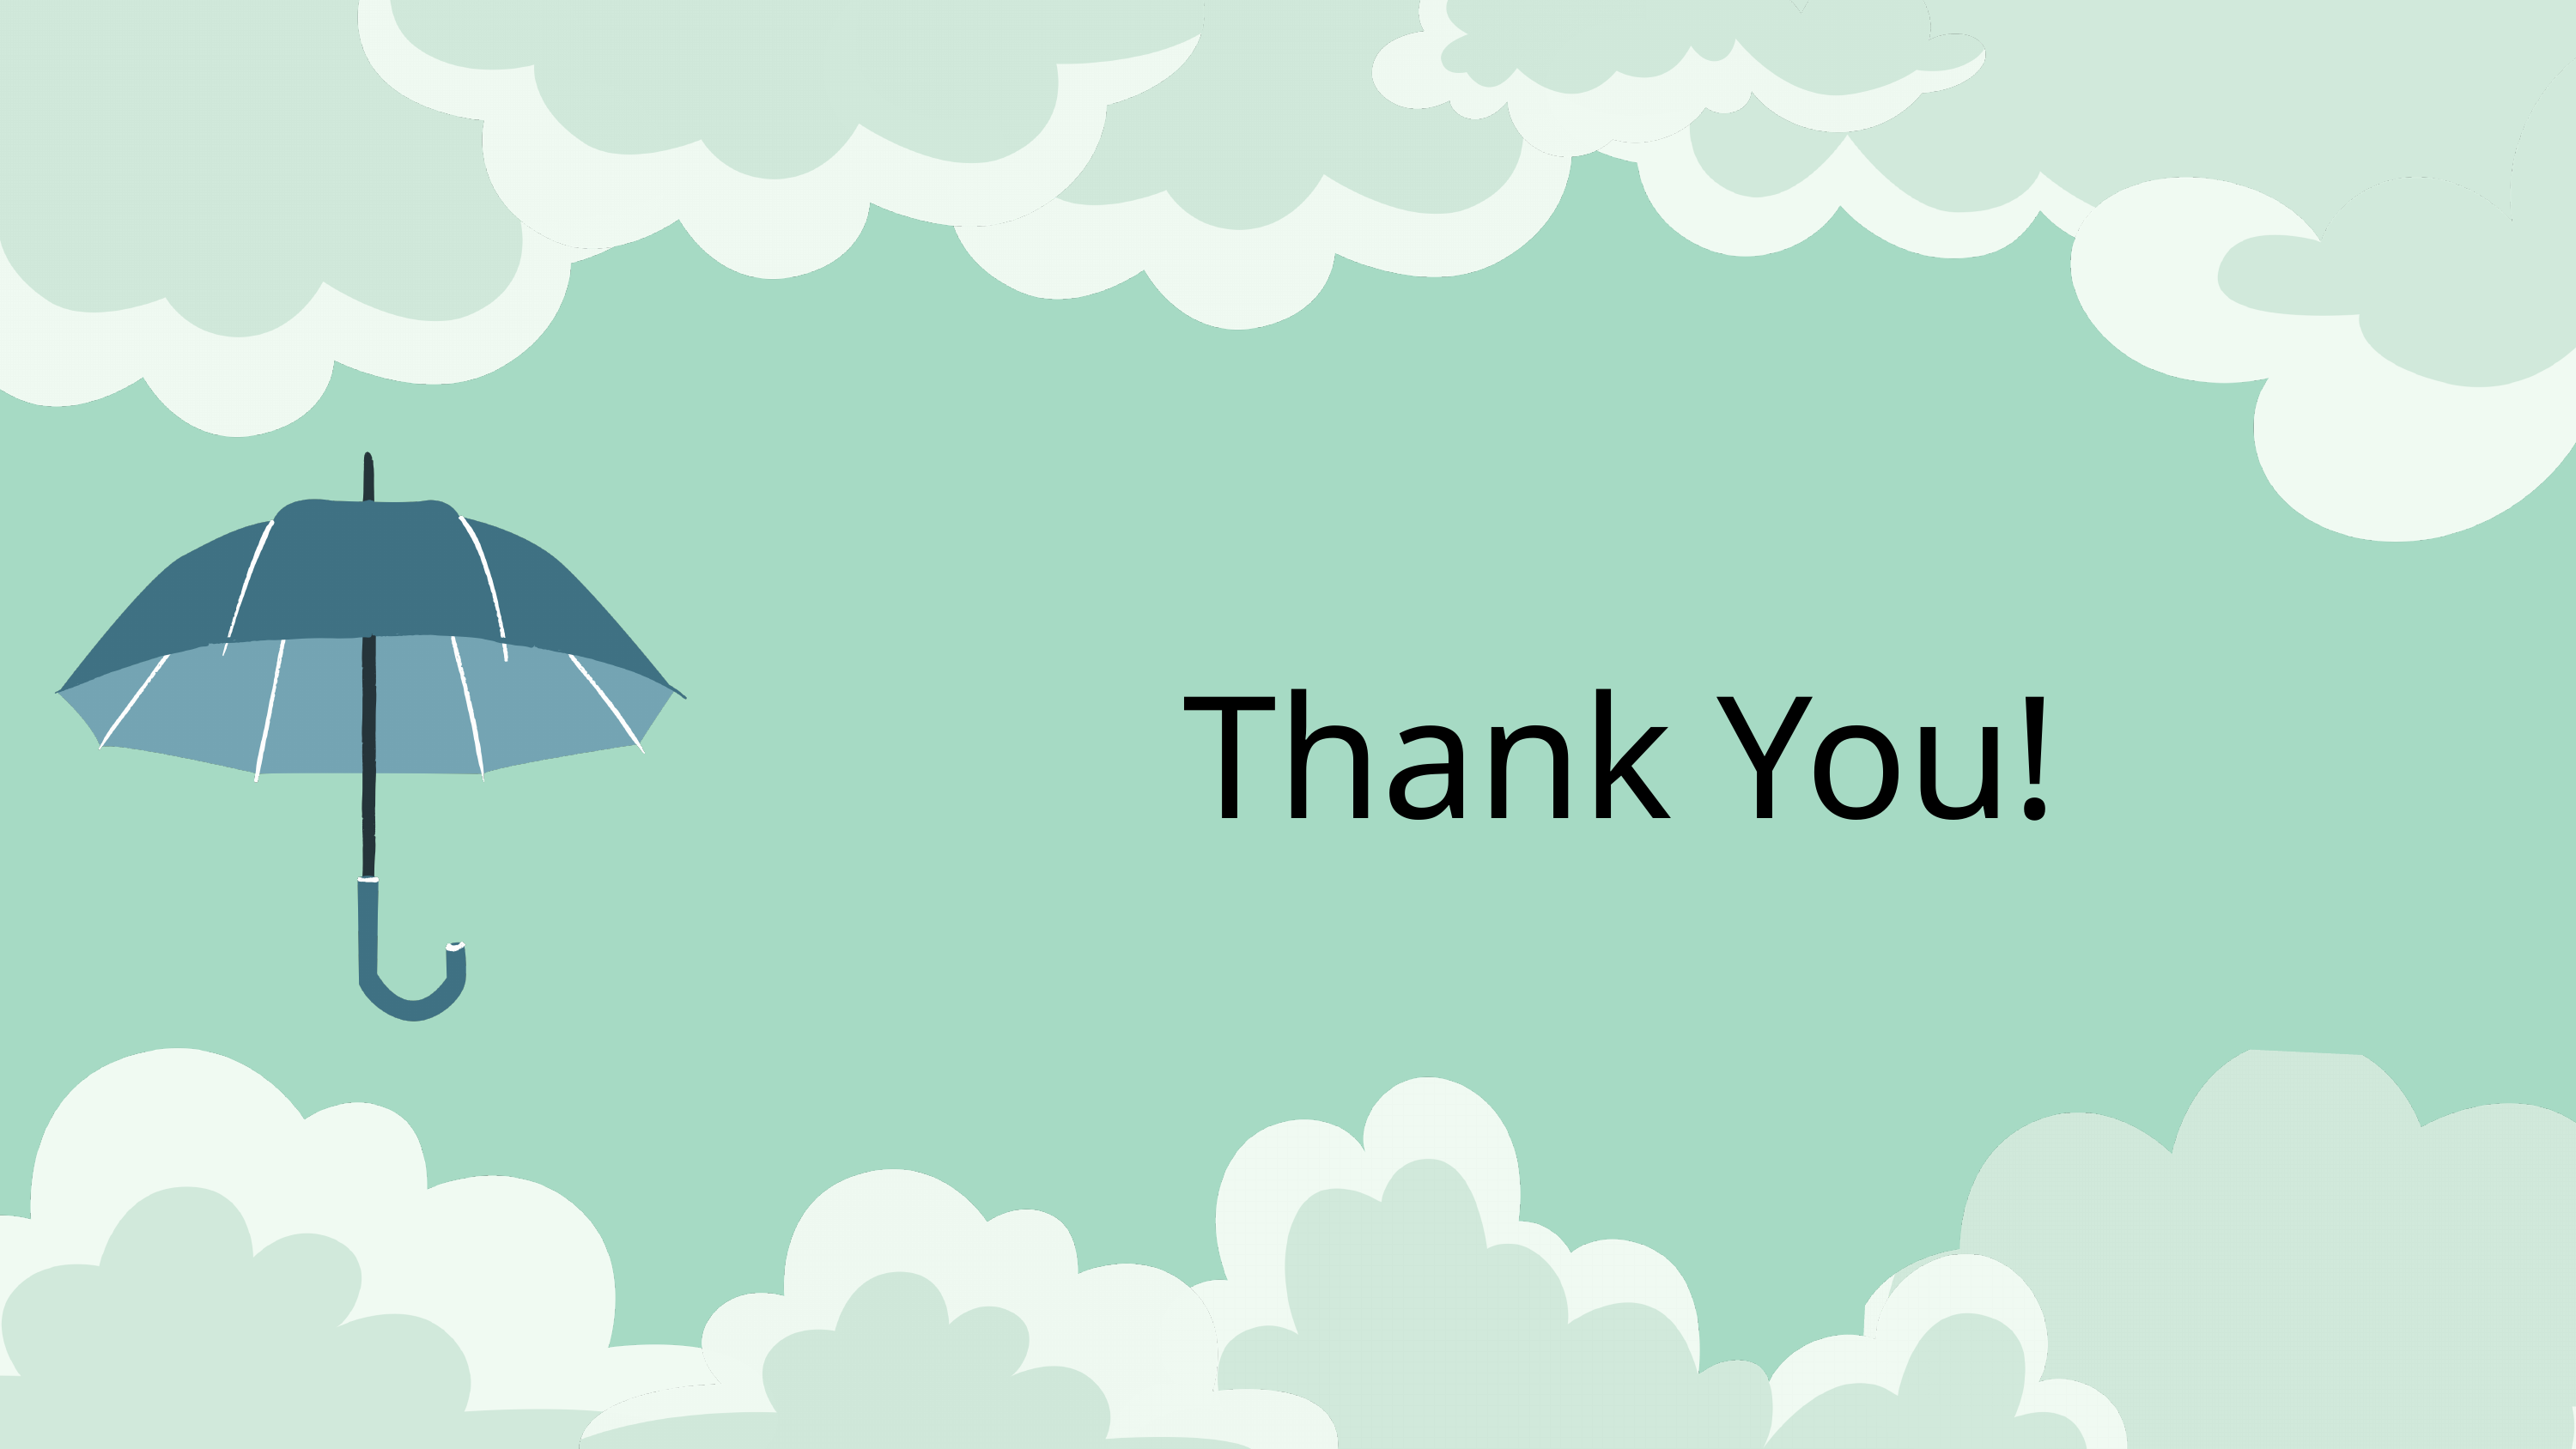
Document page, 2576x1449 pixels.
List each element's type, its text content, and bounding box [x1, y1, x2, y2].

text_box [355, 0, 1218, 294]
text_box [1540, 0, 2576, 312]
text_box [2055, 12, 2576, 564]
text_box [1876, 1031, 2576, 1449]
text_box [821, 0, 1682, 344]
text_box [578, 1143, 1342, 1449]
text_box [1109, 1072, 2140, 1449]
text_box [54, 452, 687, 1032]
text_box Thank You! [625, 614, 2576, 852]
text_box [1371, 0, 1992, 161]
text_box [0, 1014, 783, 1449]
text_box [0, 0, 682, 452]
